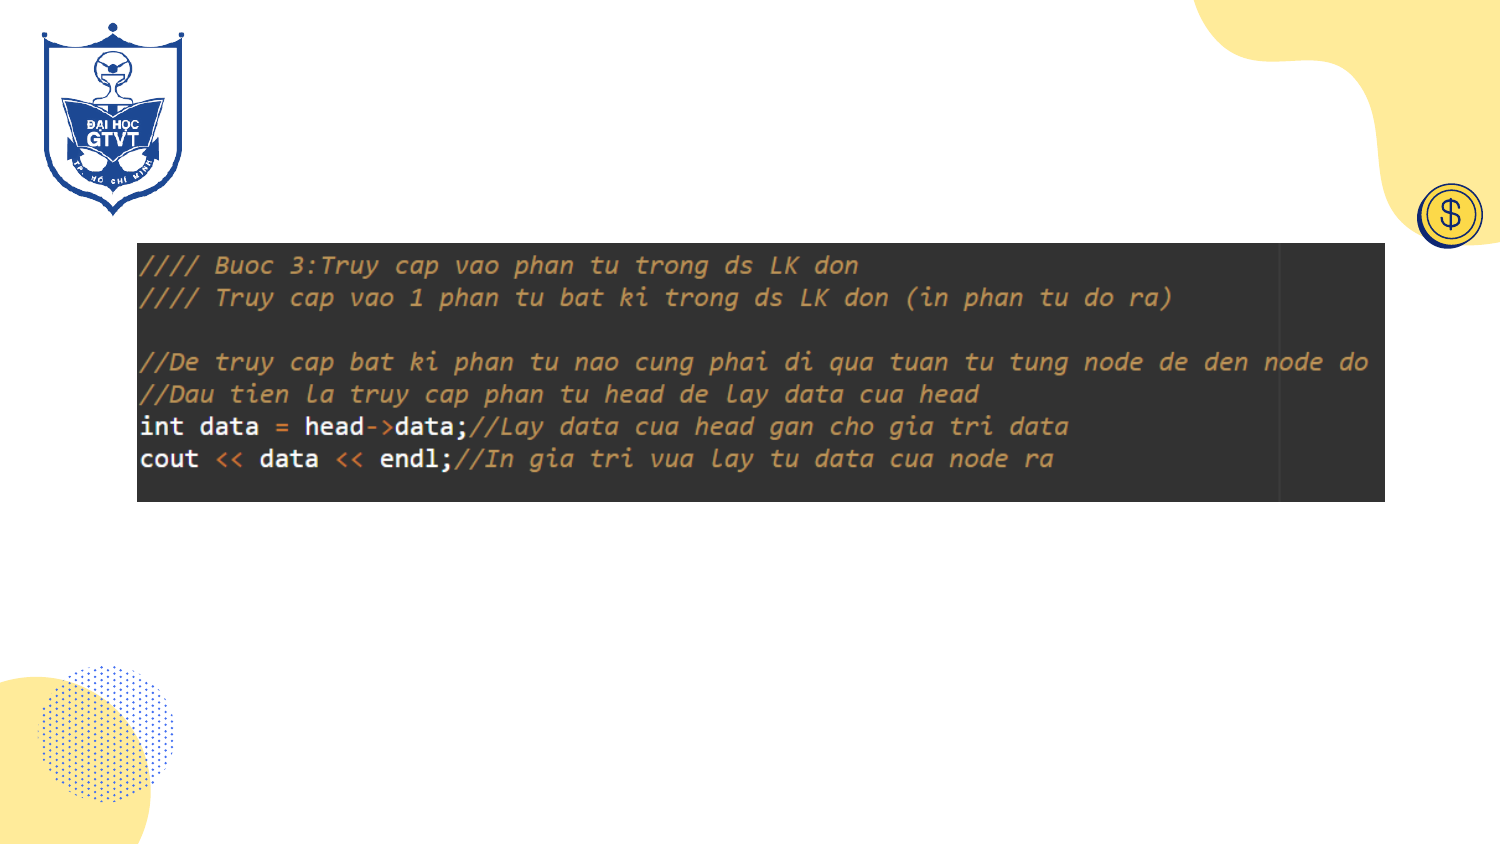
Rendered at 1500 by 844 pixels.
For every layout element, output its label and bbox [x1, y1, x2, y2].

picture [0, 0, 1385, 503]
text_box [1416, 183, 1486, 249]
